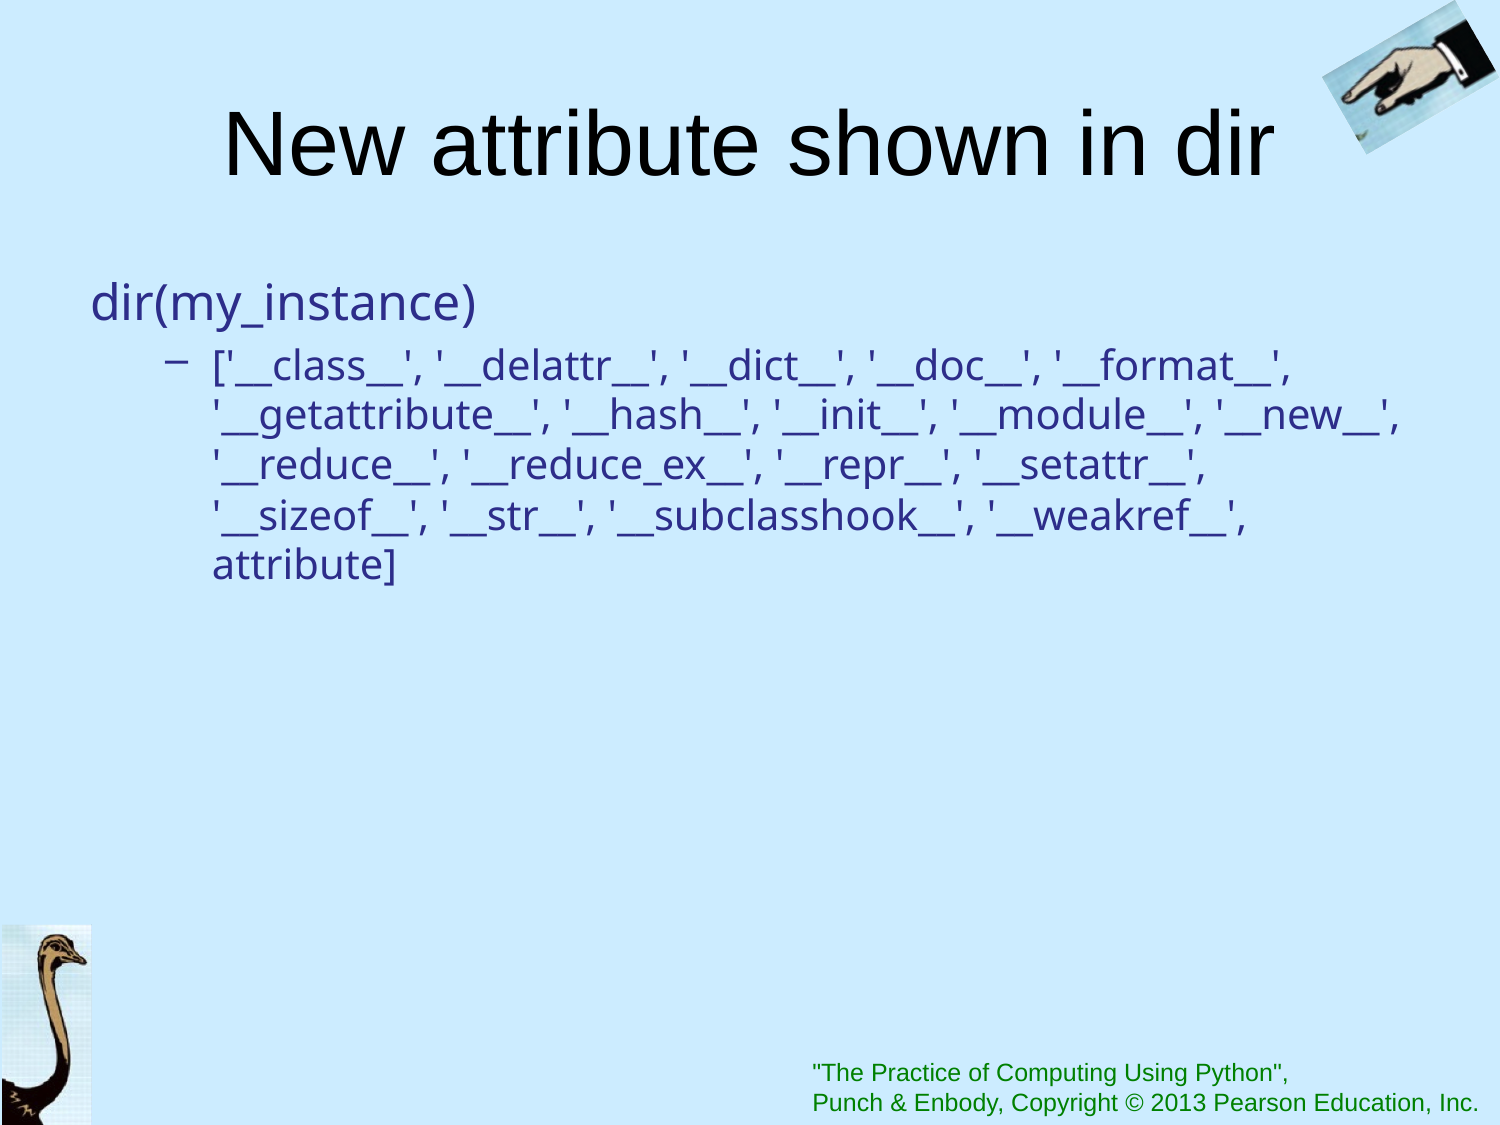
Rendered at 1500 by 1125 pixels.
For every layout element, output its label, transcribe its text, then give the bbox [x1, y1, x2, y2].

list dir(my_instance) ['__class__', '__delattr__', '__dict__', '__doc__', '__format__', '__getattribute__', '__hash__', '__init__', '__module__', '__new__', '__reduce__', '__reduce_ex__', '__repr__', '__setattr__', '__sizeof__', '__str__', '__subclasshook__', '__weakref__', attribute] [75, 262, 1425, 1005]
picture [2, 924, 92, 1125]
title New attribute shown in dir [75, 45, 1425, 233]
picture [1378, 0, 1499, 120]
